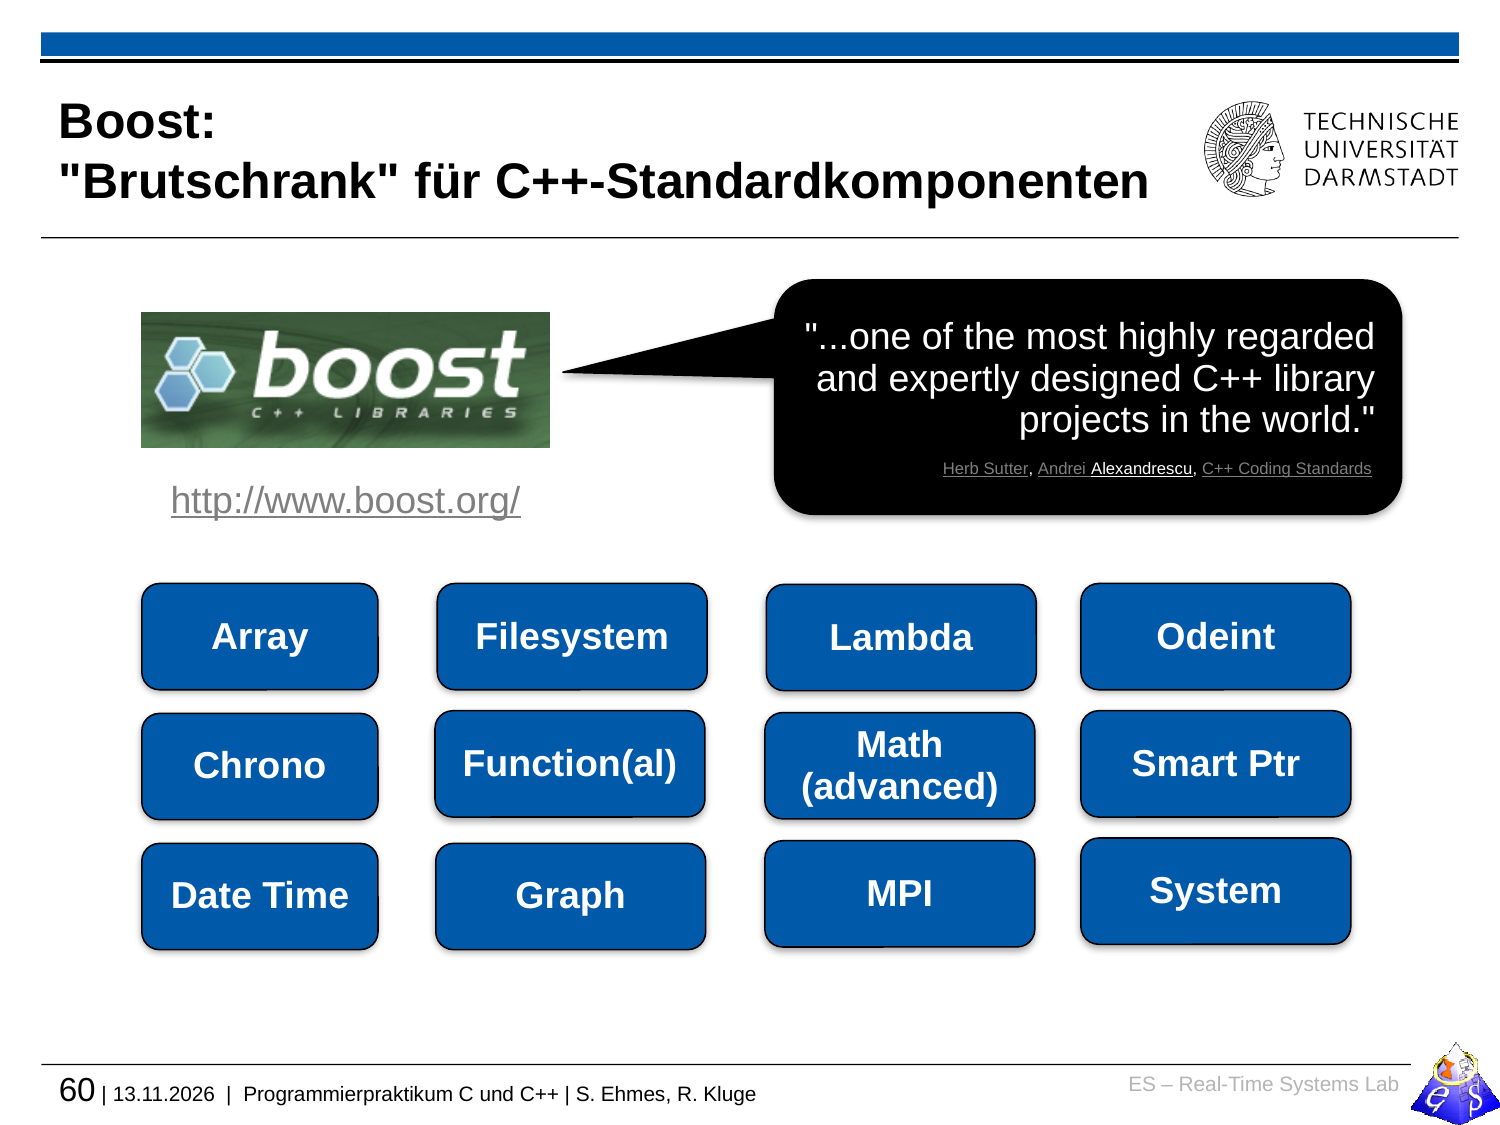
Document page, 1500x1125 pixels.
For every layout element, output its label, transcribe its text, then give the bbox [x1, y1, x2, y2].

text_box Lambda [765, 583, 1038, 692]
picture [1187, 84, 1483, 214]
text_box Date Time [141, 842, 379, 951]
picture [1411, 1041, 1500, 1125]
text_box System [1080, 837, 1352, 946]
picture [141, 312, 550, 448]
text_box Odeint [1080, 582, 1352, 691]
text_box "...one of the most highly regarded and expertly designed C++ library projects in the world." Herb Sutter, Andrei Alexandrescu, C++ Coding Standards [562, 279, 1403, 516]
text_box Filesystem [436, 582, 708, 691]
title Boost: "Brutschrank" für C++-Standardkomponenten [58, 80, 1187, 218]
text_box MPI [764, 839, 1036, 948]
text_box Chrono [141, 712, 379, 821]
text_box Array [141, 582, 379, 691]
text_box http://www.boost.org/ [155, 472, 536, 530]
text_box Function(al) [434, 709, 706, 818]
text_box Graph [435, 842, 707, 951]
text_box Smart Ptr [1080, 709, 1352, 818]
text_box Math (advanced) [764, 711, 1036, 820]
